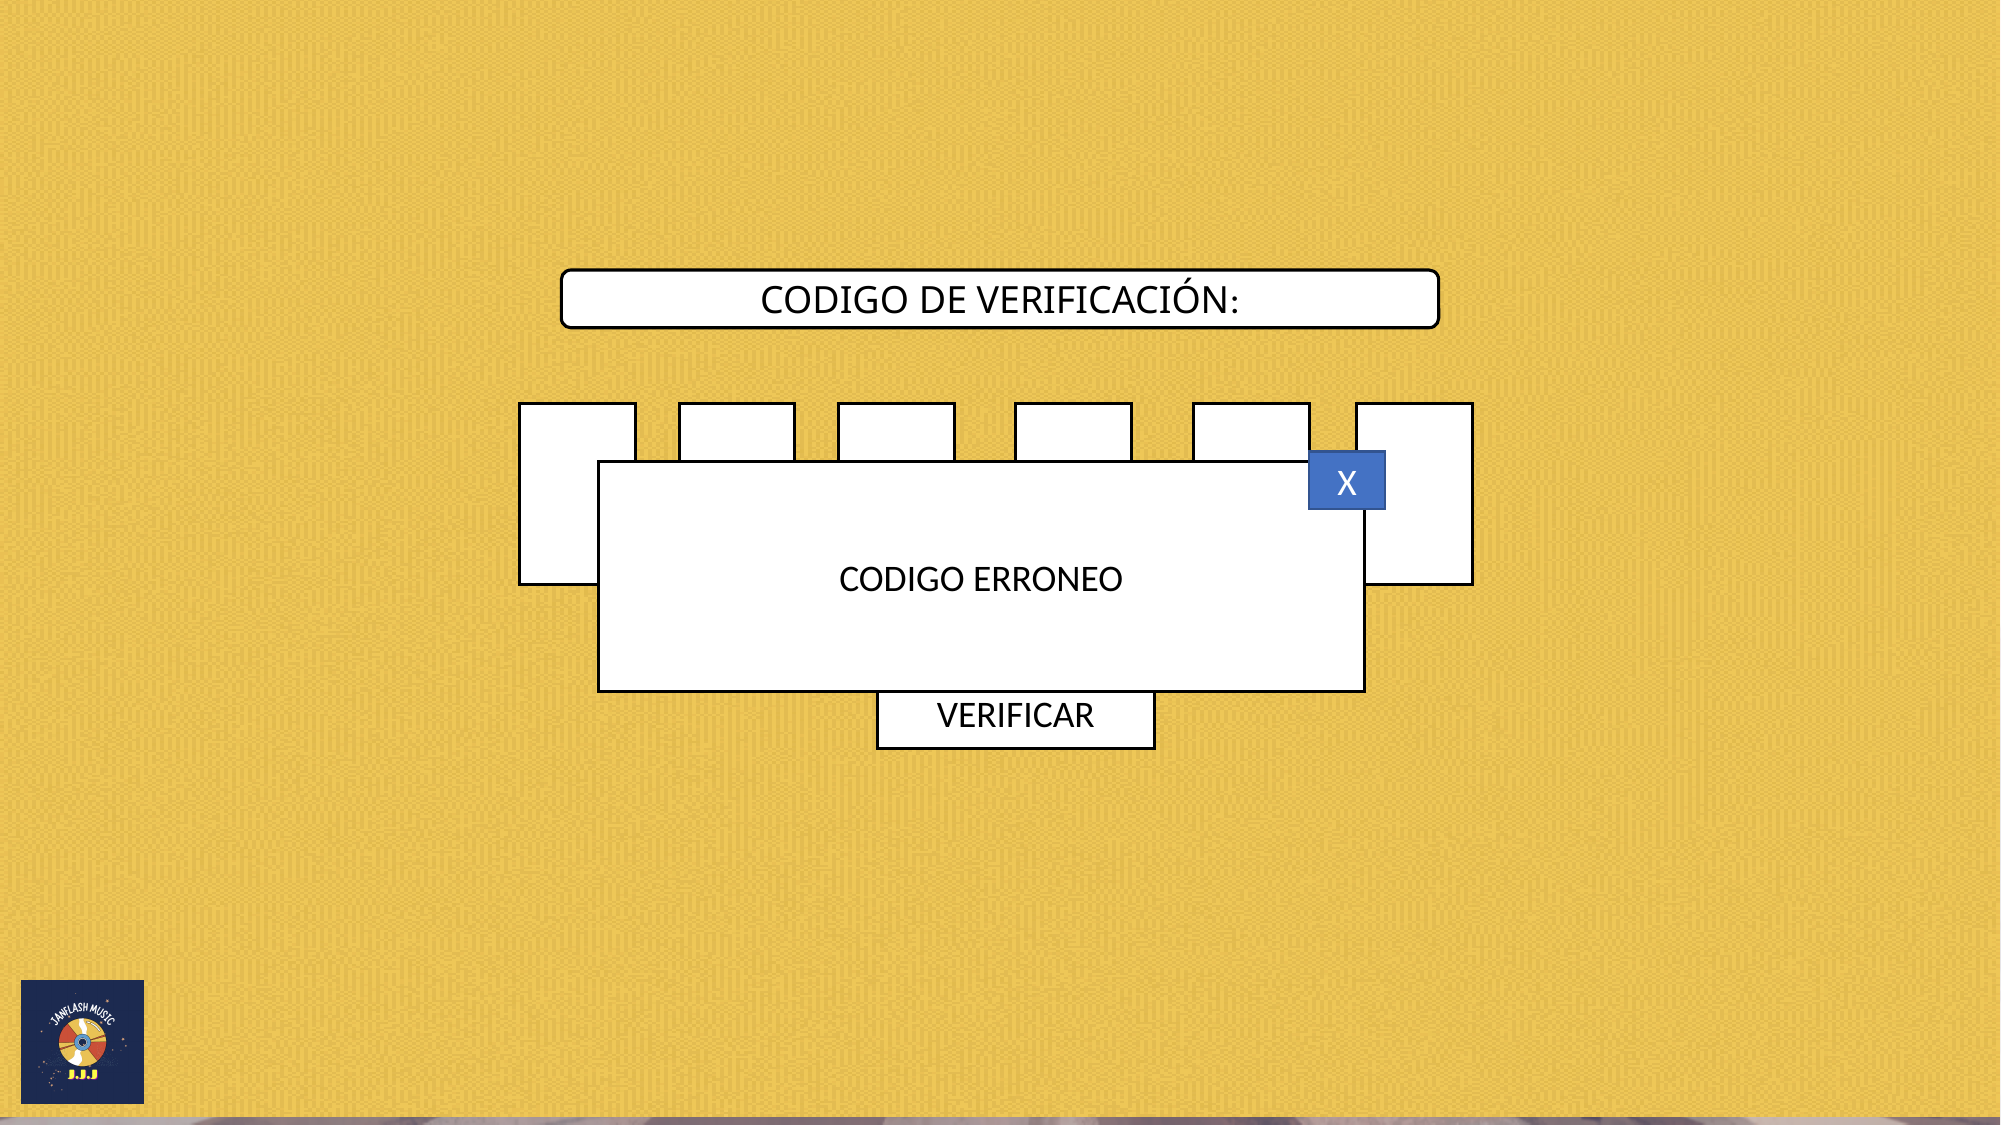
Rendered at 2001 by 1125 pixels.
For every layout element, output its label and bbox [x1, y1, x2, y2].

text_box [0, 0, 2000, 1118]
picture [20, 980, 144, 1104]
picture [0, 0, 2001, 1125]
